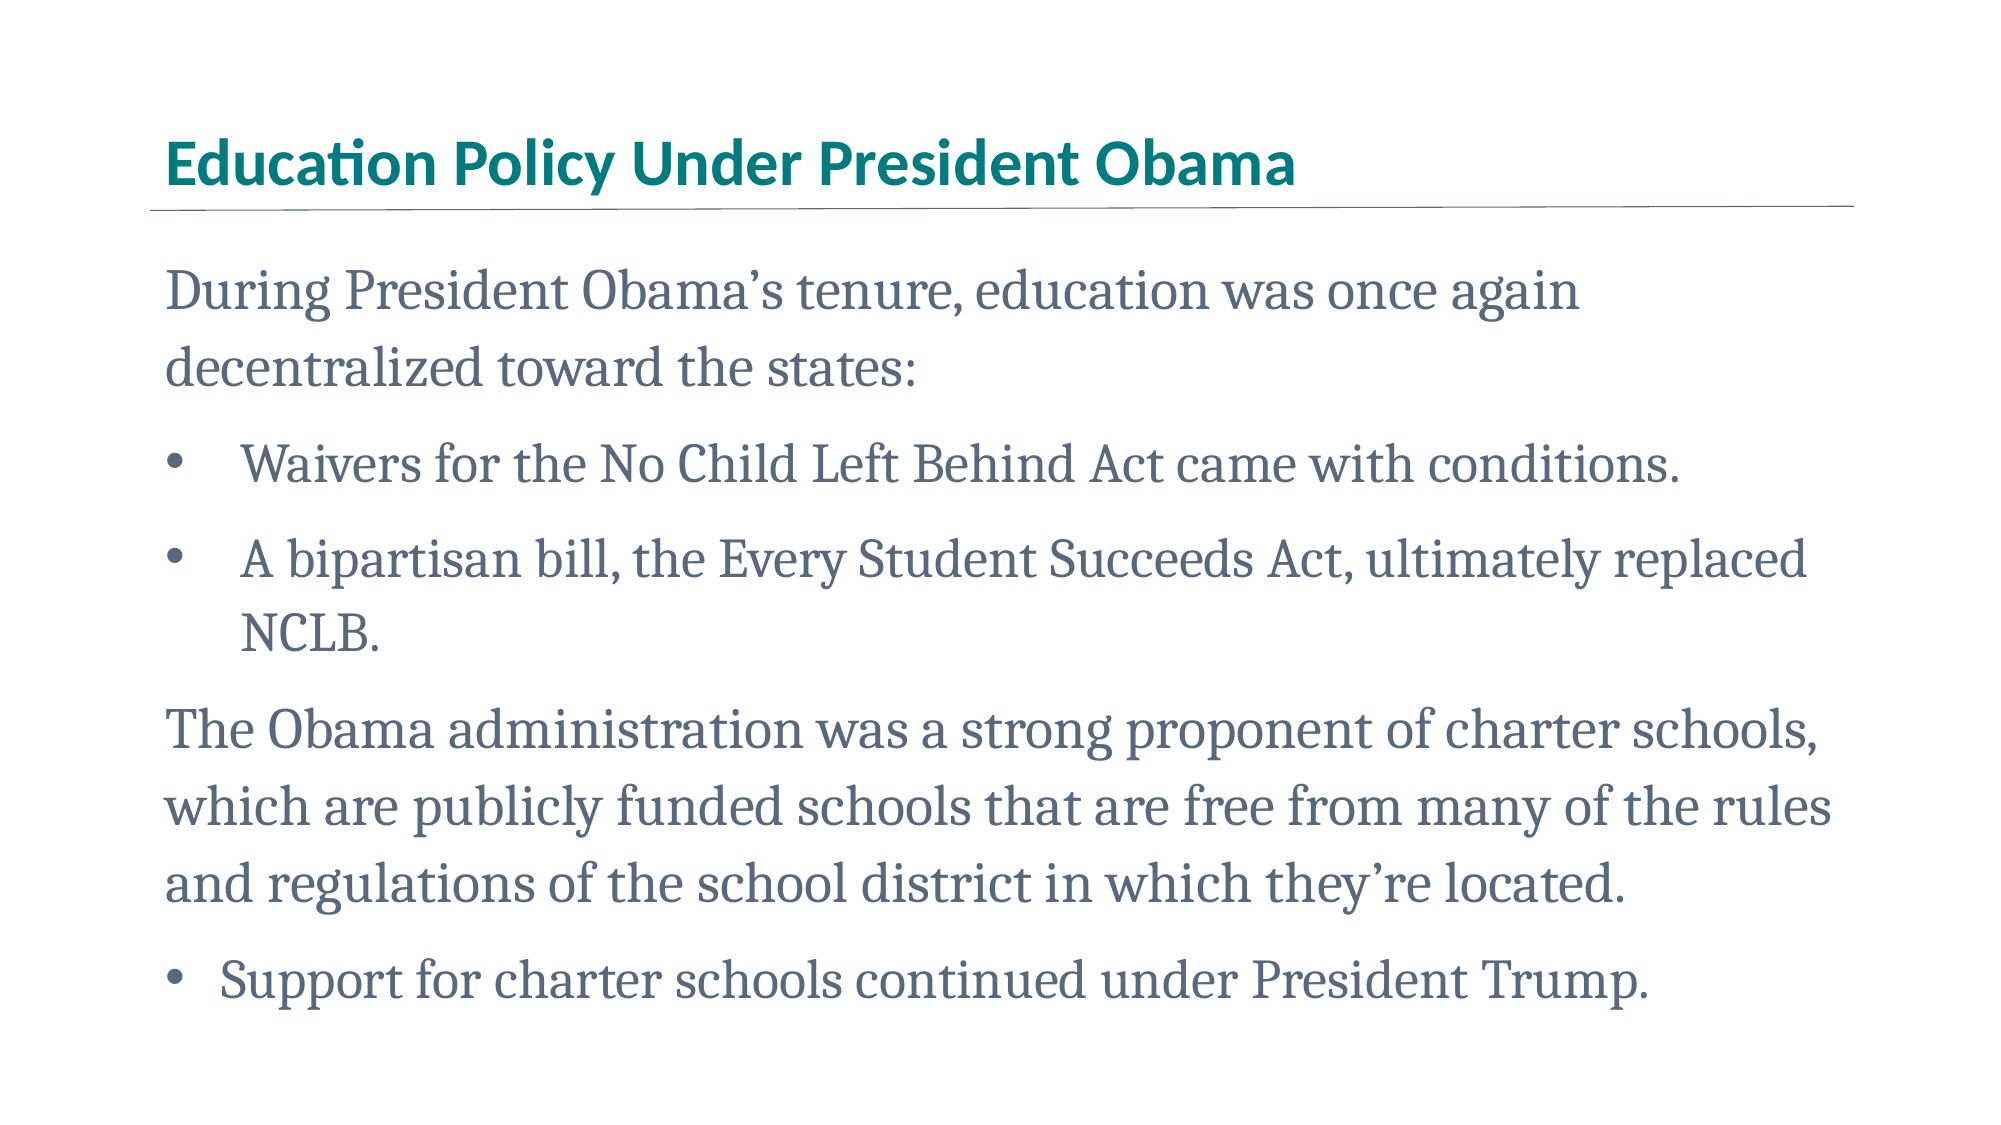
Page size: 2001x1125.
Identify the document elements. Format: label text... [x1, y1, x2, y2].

title Education Policy Under President Obama [150, 107, 1854, 211]
list During President Obama’s tenure, education was once again decentralized toward the states: Waivers for the No Child Left Behind Act came with conditions. A bipartisan bill, the Every Student Succeeds Act, ultimately replaced NCLB. The Obama administration was a strong proponent of charter schools, which are publicly funded schools that are free from many of the rules and regulations of the school district in which they’re located. Support for charter schools continued under President Trump. [150, 236, 1854, 1107]
